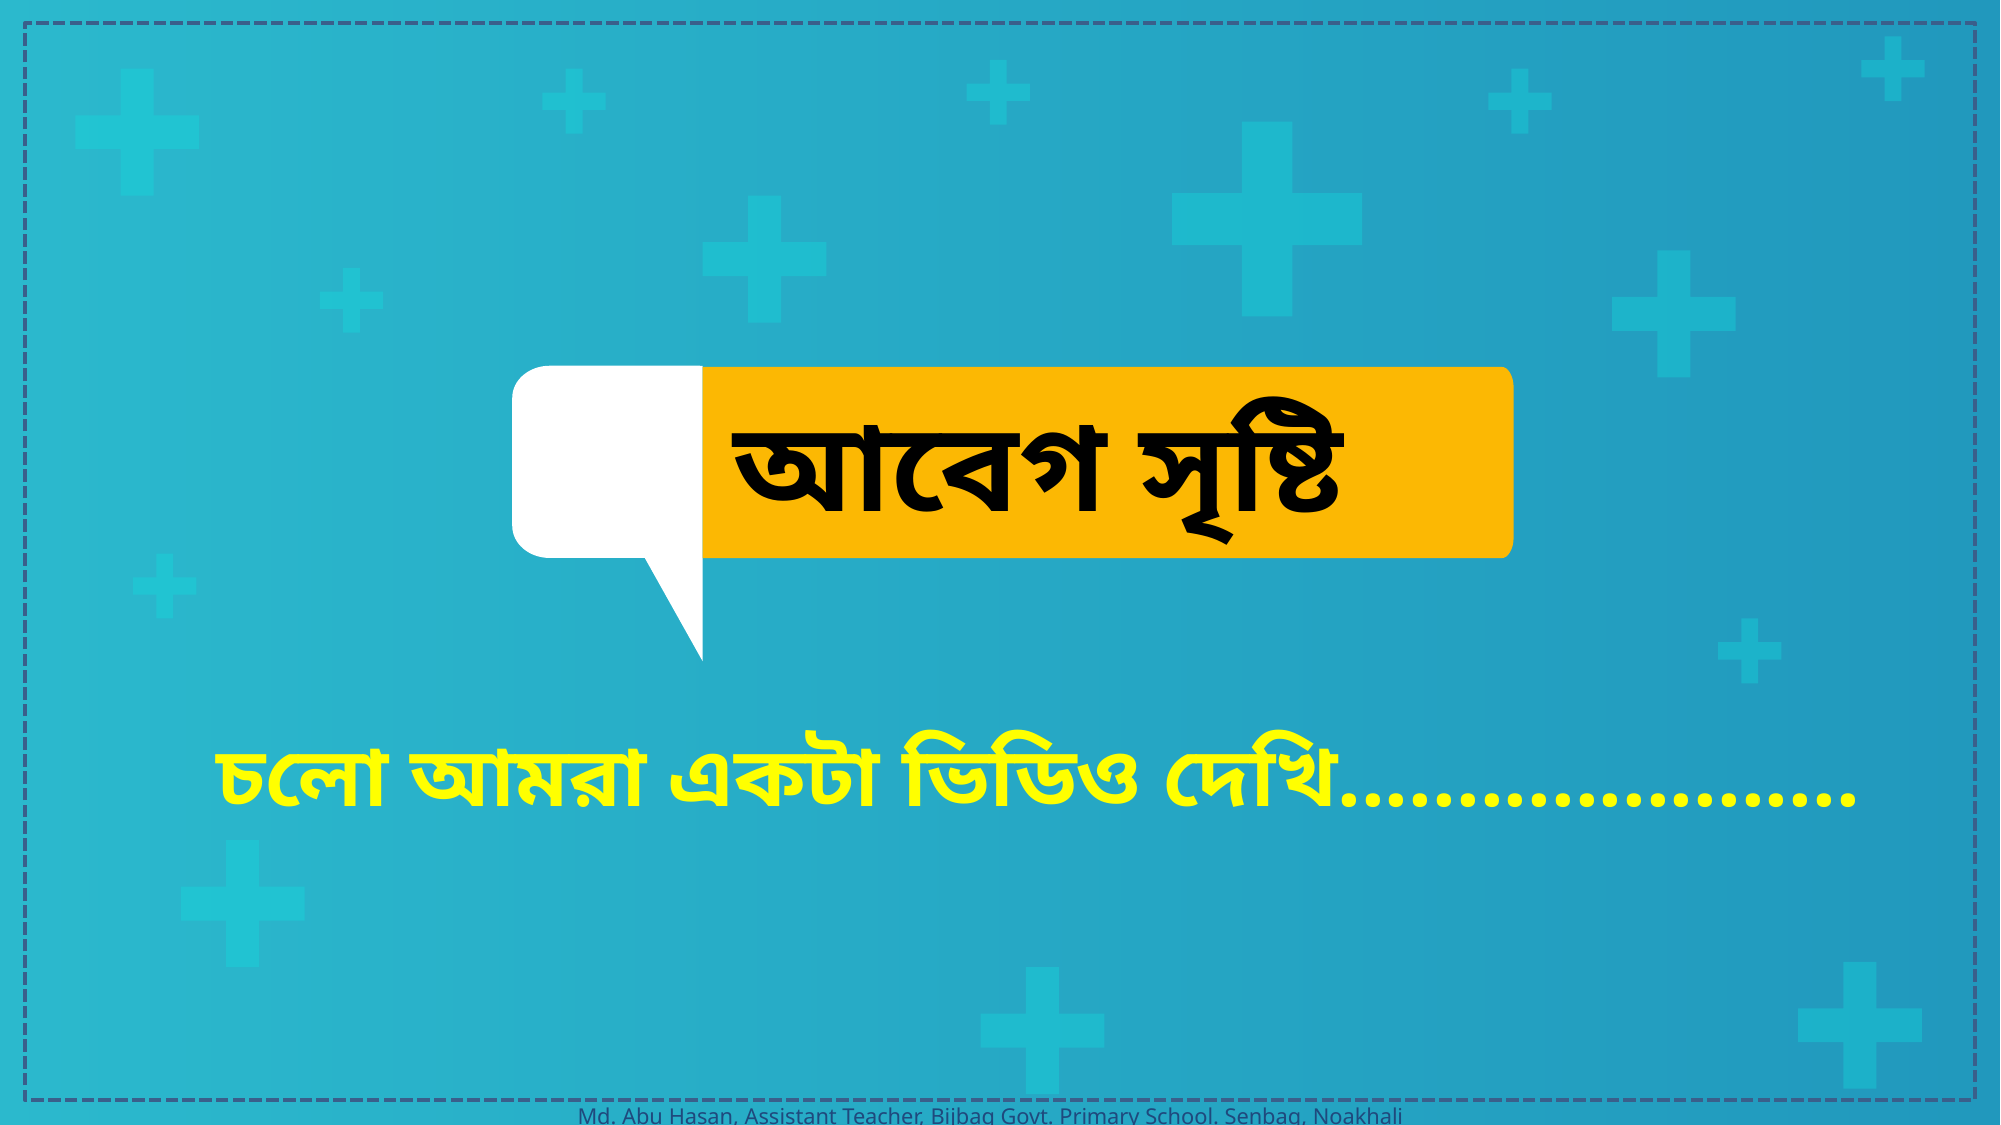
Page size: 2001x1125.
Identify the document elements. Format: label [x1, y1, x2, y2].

text_box [23, 21, 1977, 1102]
text_box [75, 35, 1925, 1095]
